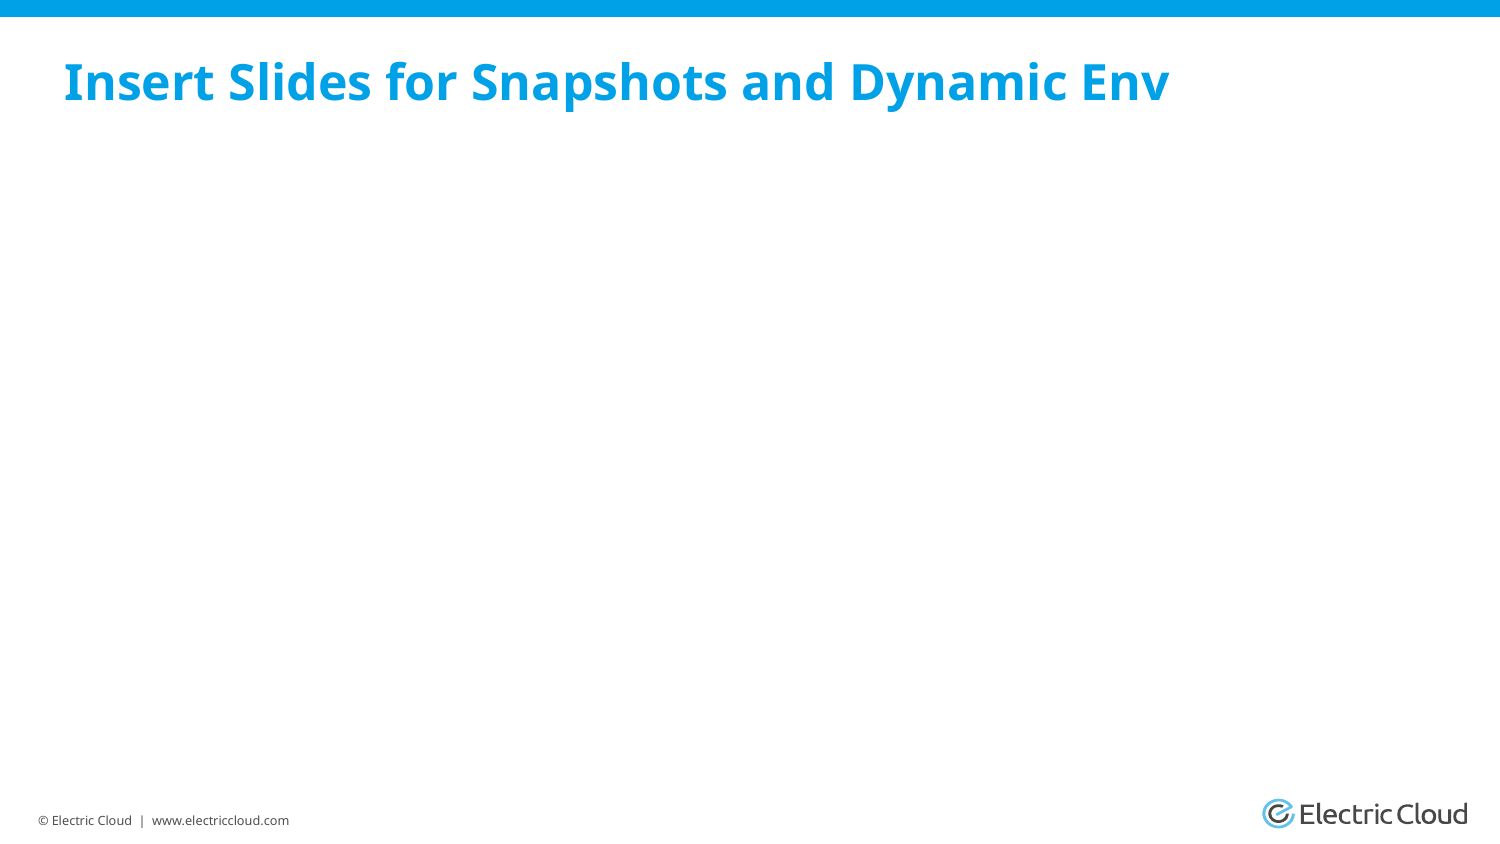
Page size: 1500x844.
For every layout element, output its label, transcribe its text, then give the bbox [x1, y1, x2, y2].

title Insert Slides for Snapshots and Dynamic Env [50, 42, 1385, 119]
